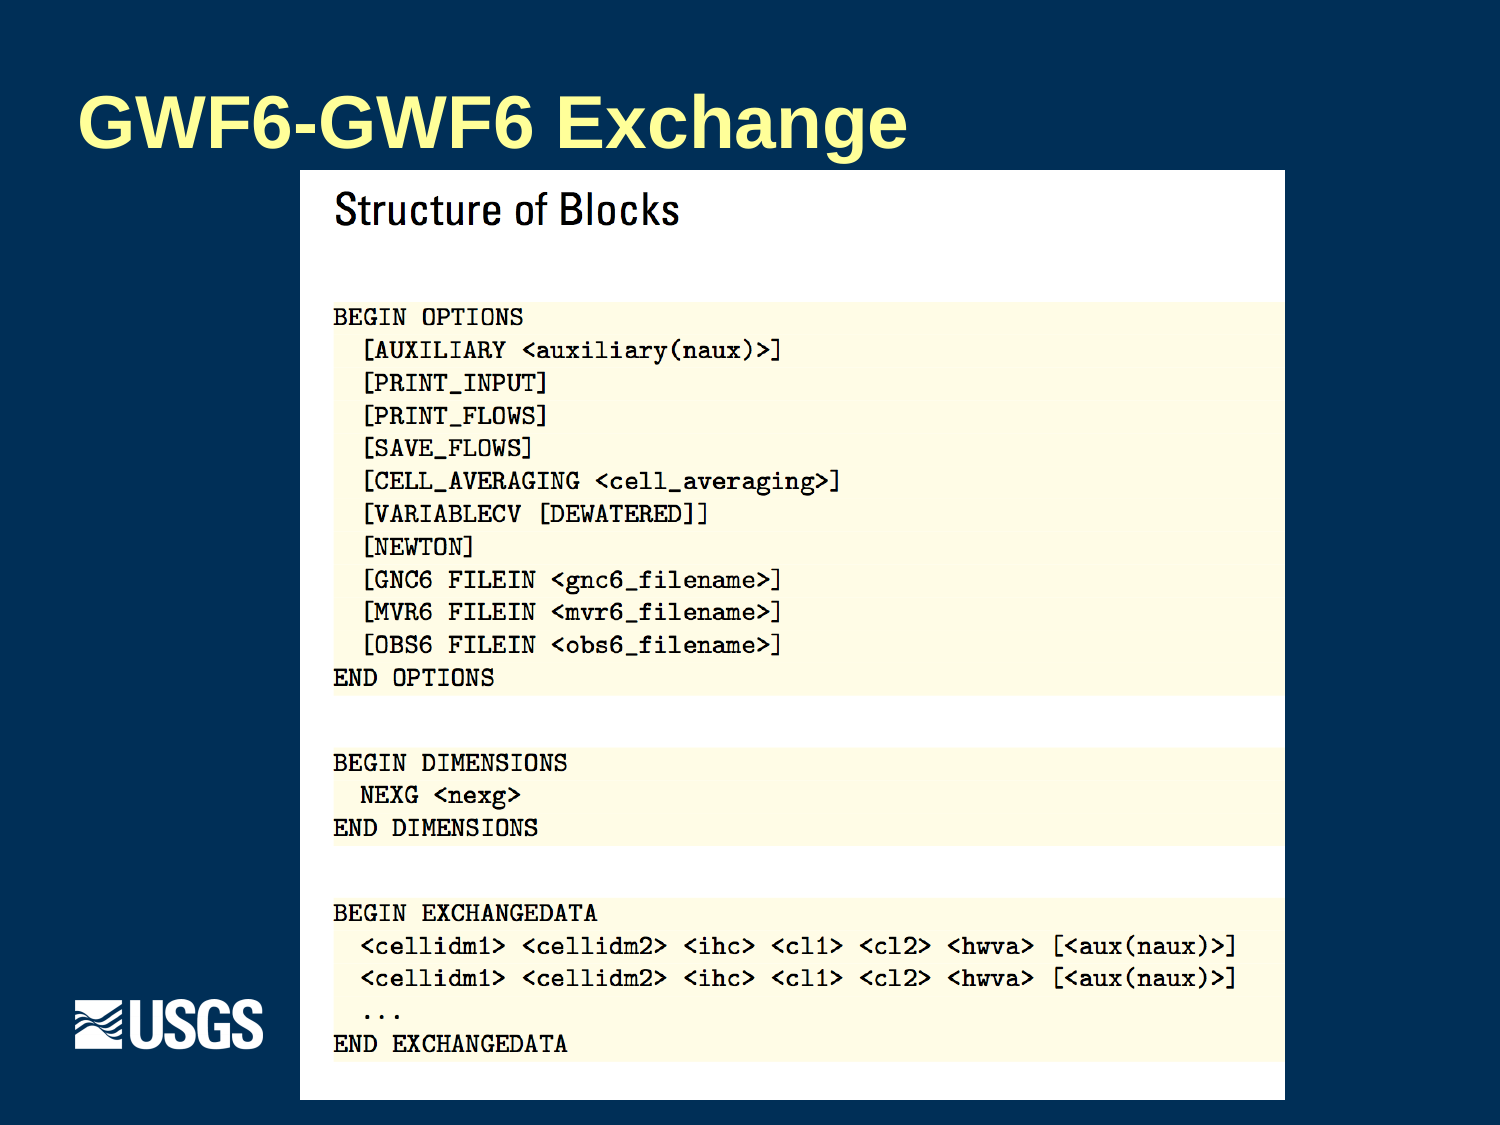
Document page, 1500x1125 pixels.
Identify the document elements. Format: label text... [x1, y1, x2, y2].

title GWF6-GWF6 Exchange [62, 24, 1425, 213]
picture [299, 169, 1285, 1101]
